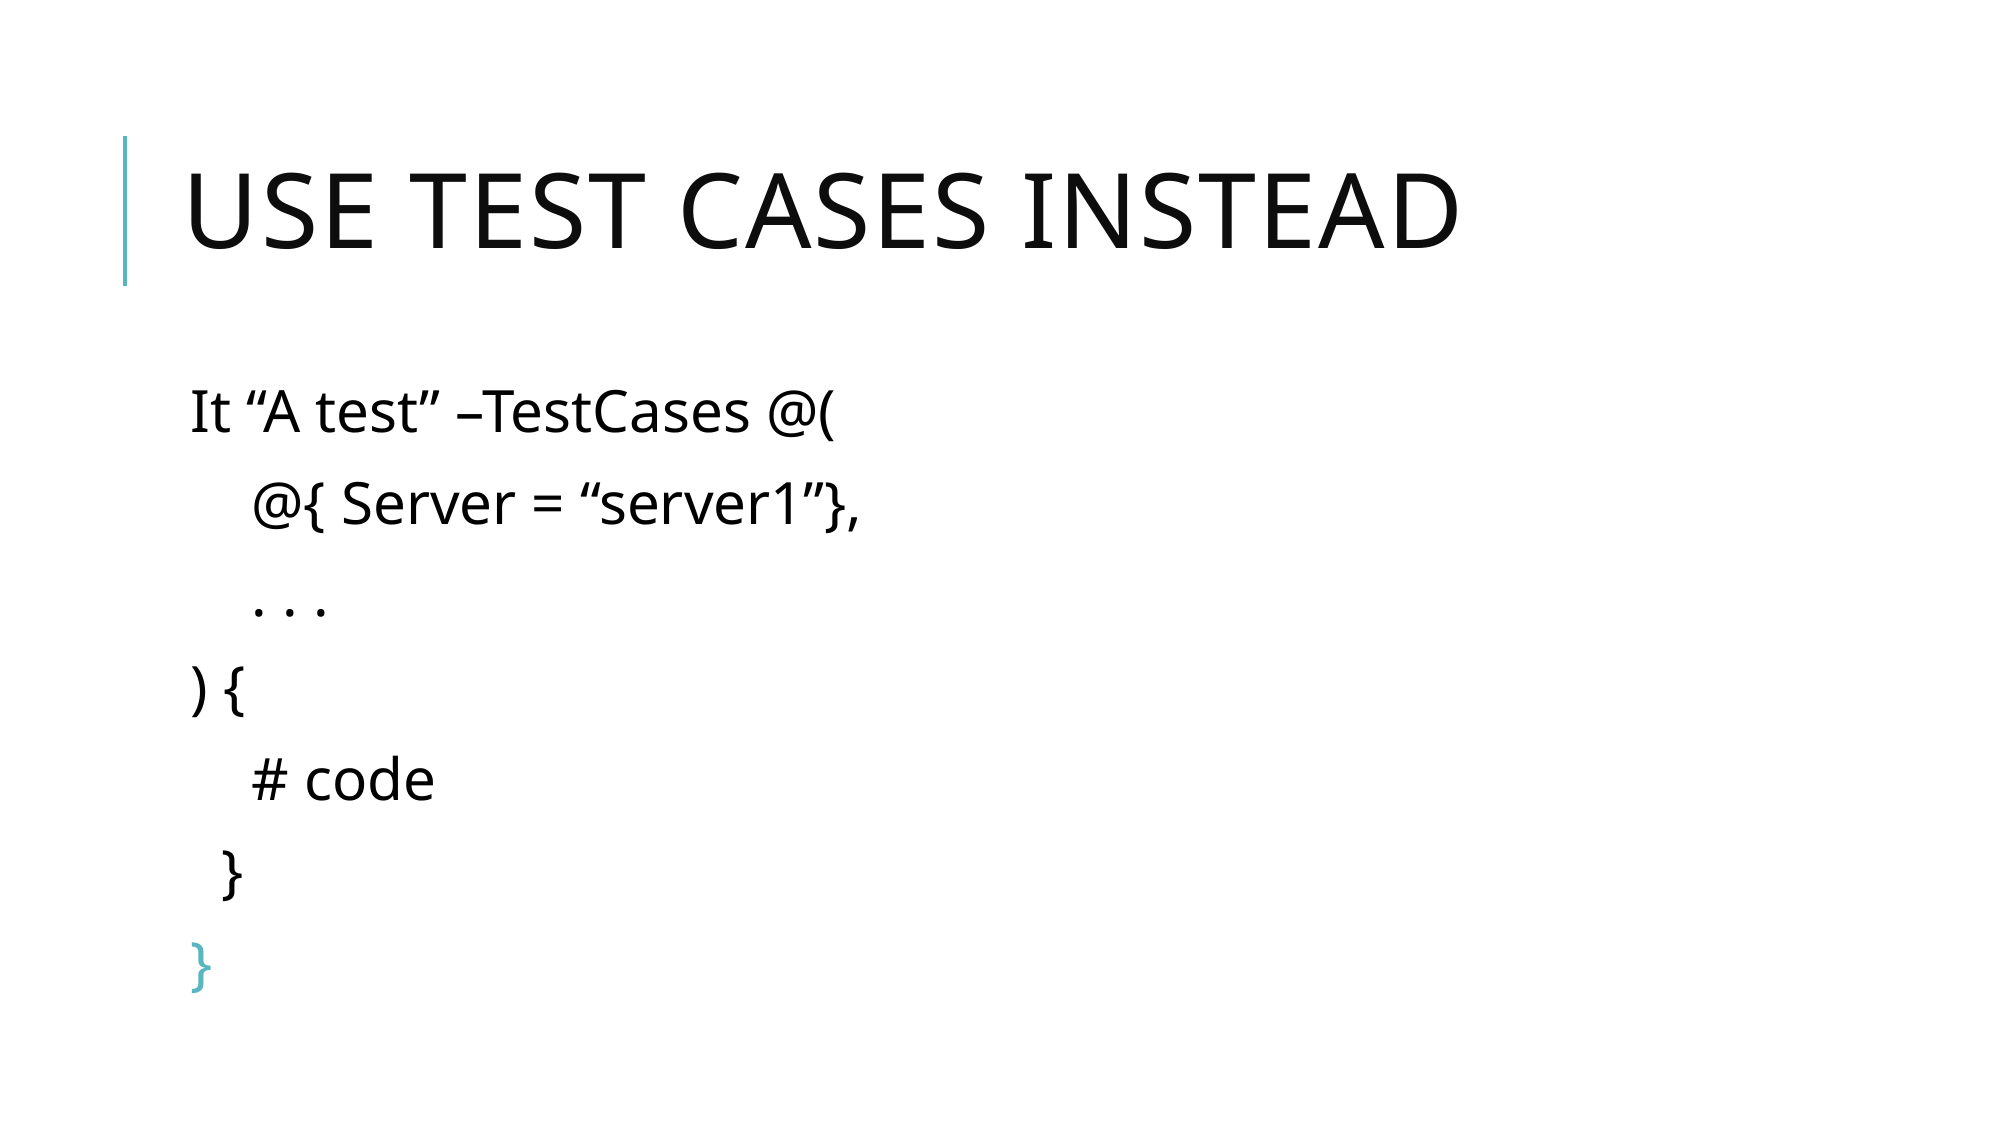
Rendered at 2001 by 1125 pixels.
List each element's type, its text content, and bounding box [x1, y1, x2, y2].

list It “A test” –TestCases @( @{ Server = “server1”}, . . . ) { # code } } [168, 375, 1763, 1035]
title Use test cases instead [168, 96, 1763, 342]
